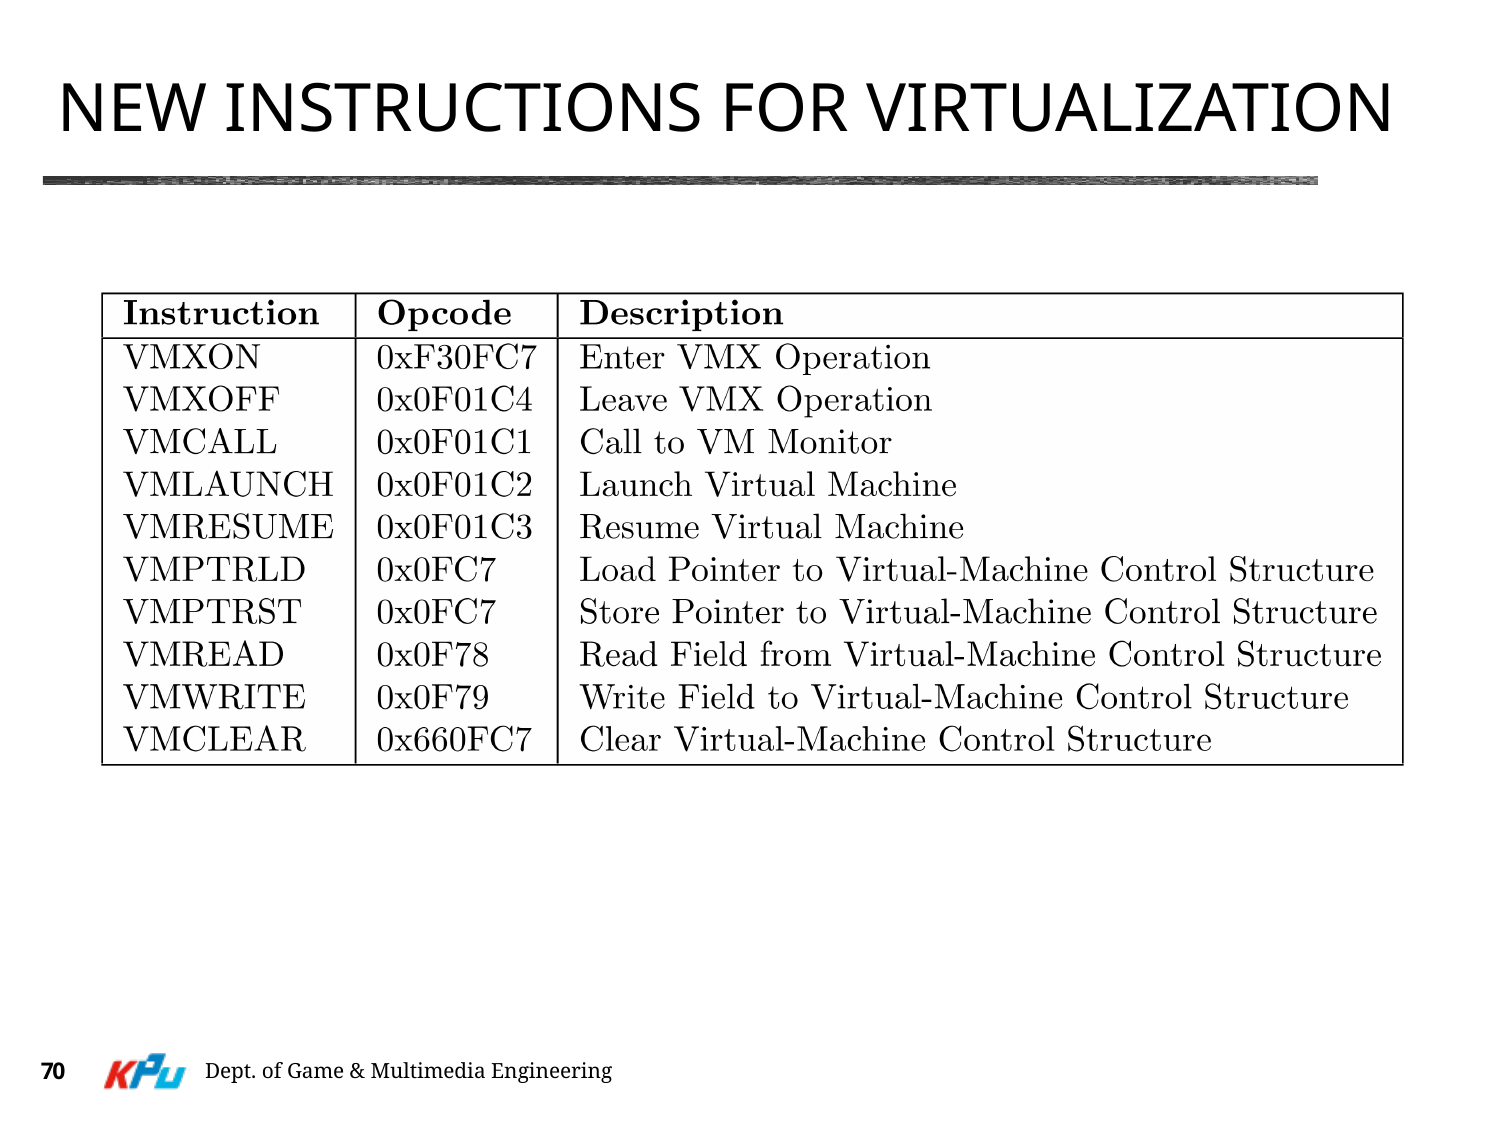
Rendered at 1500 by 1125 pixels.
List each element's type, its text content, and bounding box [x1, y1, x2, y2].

title New instructions for virtualization [42, 39, 1458, 182]
footer Dept. of Game & Multimedia Engineering [190, 1042, 879, 1103]
picture [95, 289, 1405, 766]
slide_number 70 [13, 1042, 93, 1103]
picture [92, 1030, 191, 1120]
